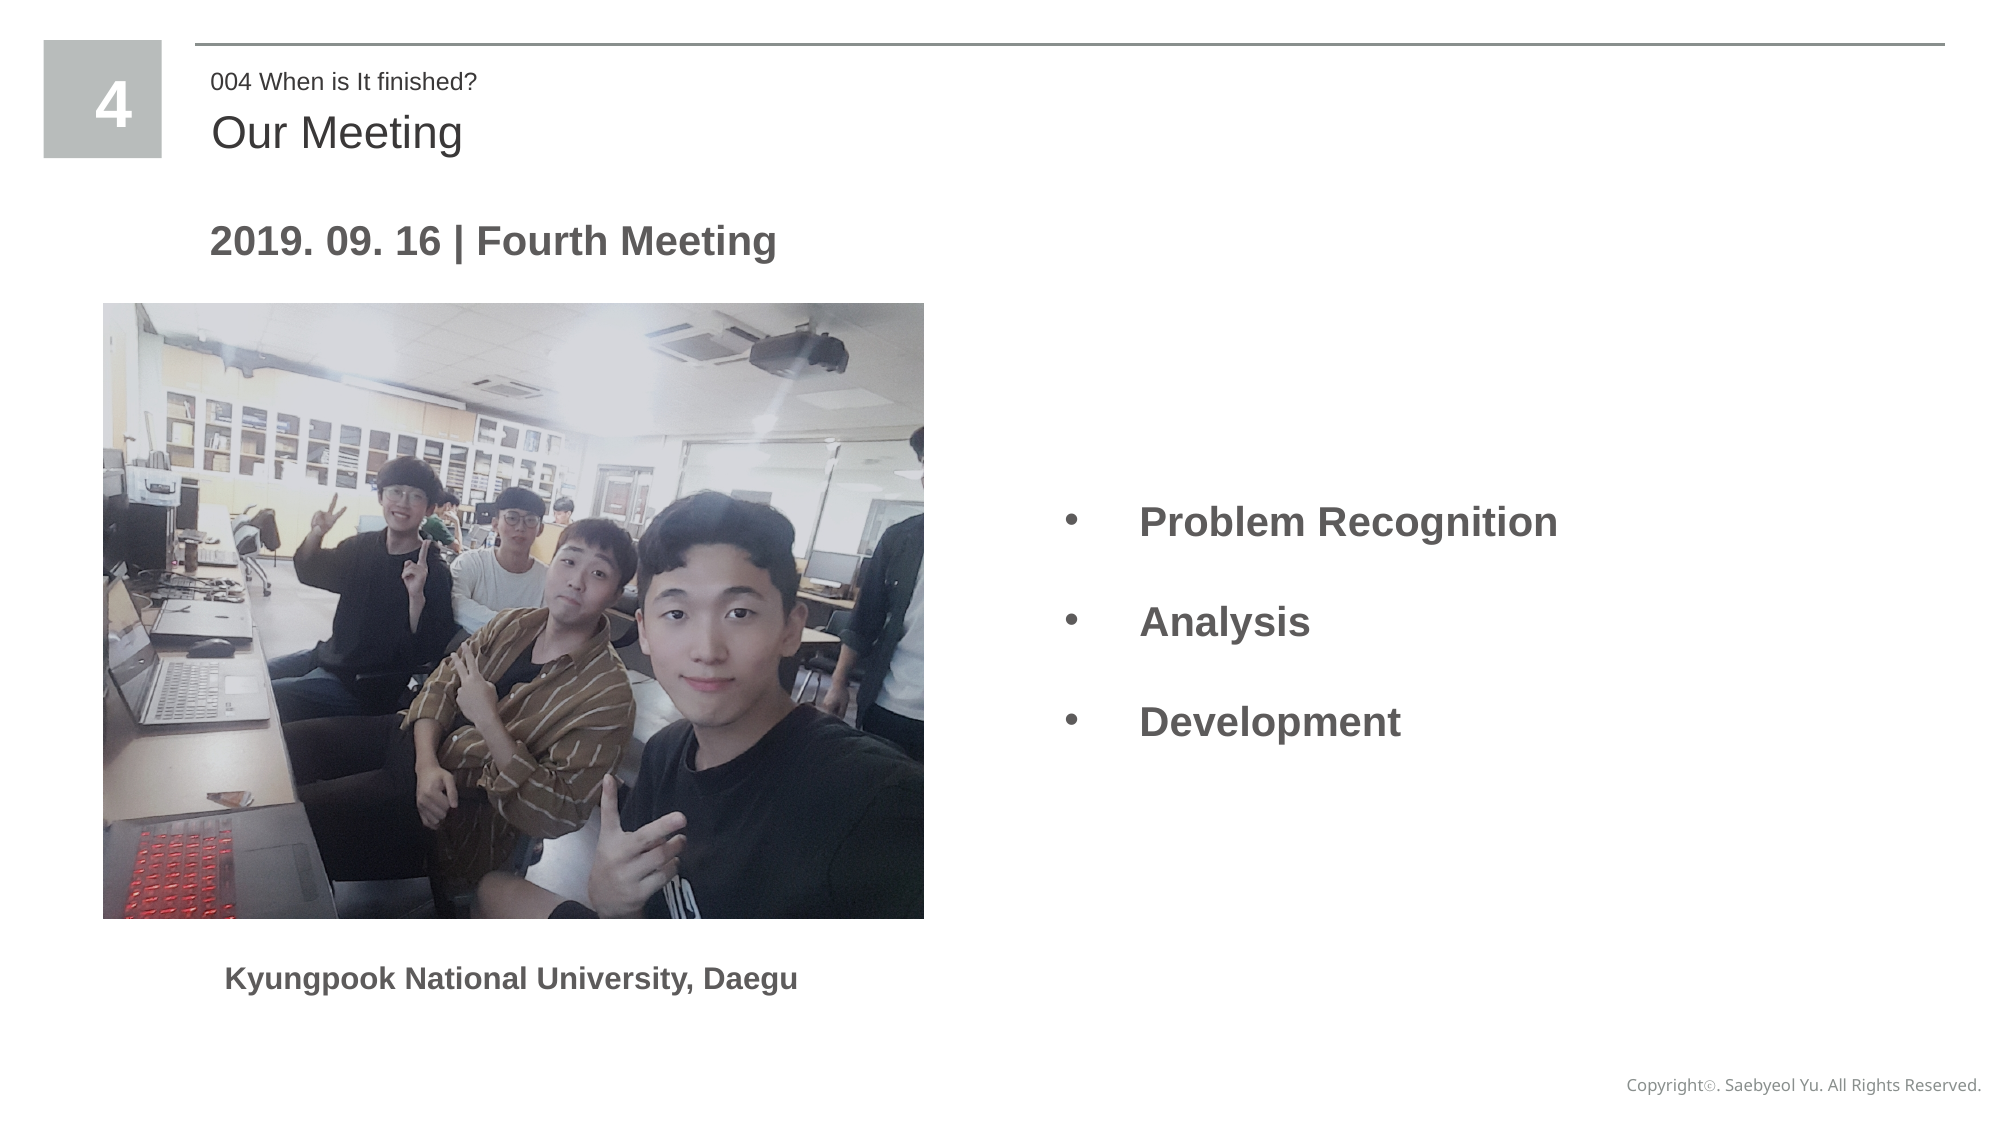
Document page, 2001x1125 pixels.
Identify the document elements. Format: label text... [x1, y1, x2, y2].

text_box 4 [80, 52, 123, 148]
picture [103, 303, 924, 919]
text_box [42, 39, 163, 159]
text_box Problem Recognition Analysis Development [1049, 437, 1939, 752]
text_box Kyungpook National University, Daegu [209, 950, 943, 1003]
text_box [194, 57, 494, 167]
text_box 2019. 09. 16 | Fourth Meeting [194, 206, 850, 272]
